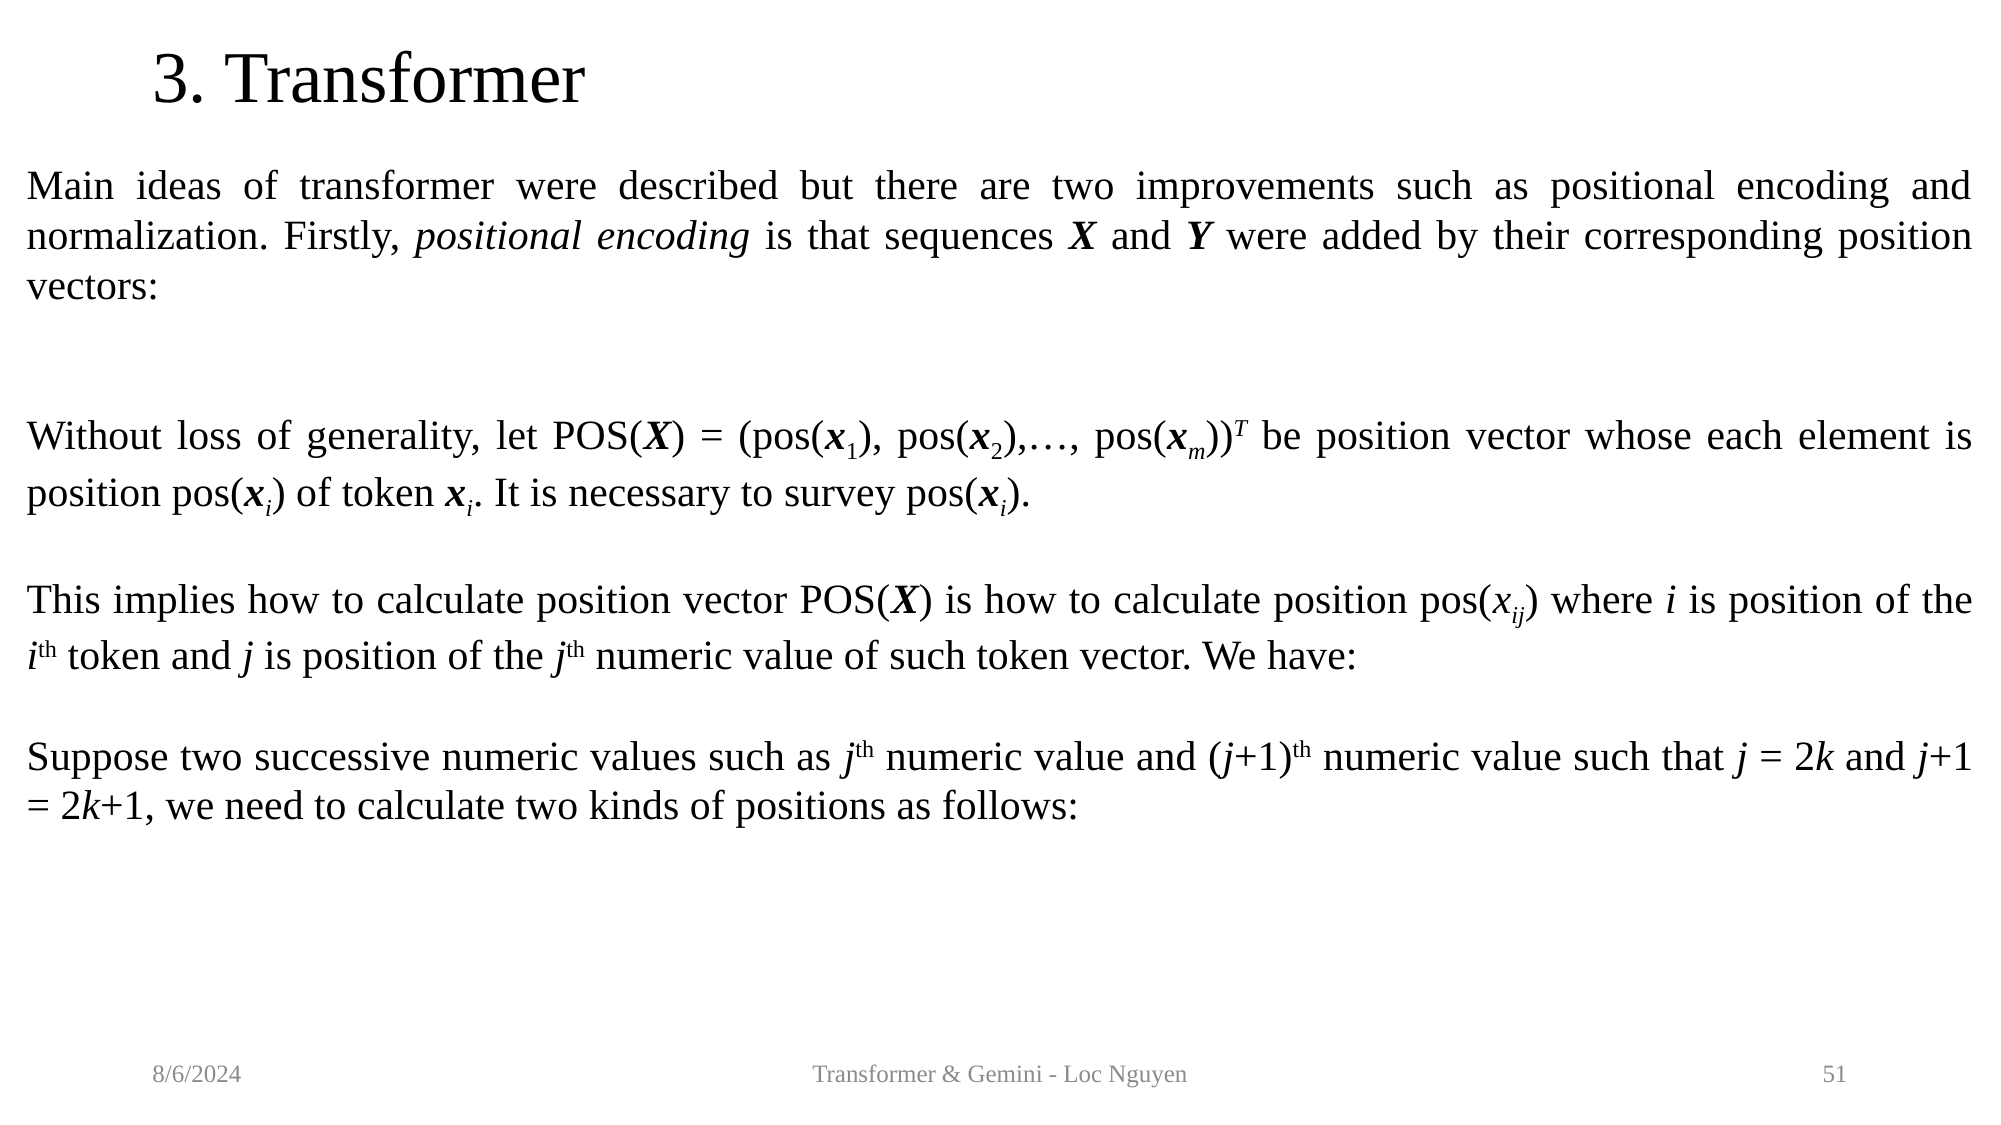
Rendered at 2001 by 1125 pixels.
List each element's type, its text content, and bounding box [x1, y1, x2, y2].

footer Transformer & Gemini - Loc Nguyen [662, 1042, 1338, 1103]
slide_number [137, 1042, 588, 1103]
title 3. Transformer [137, 19, 1863, 128]
slide_number 51 [1412, 1042, 1863, 1103]
